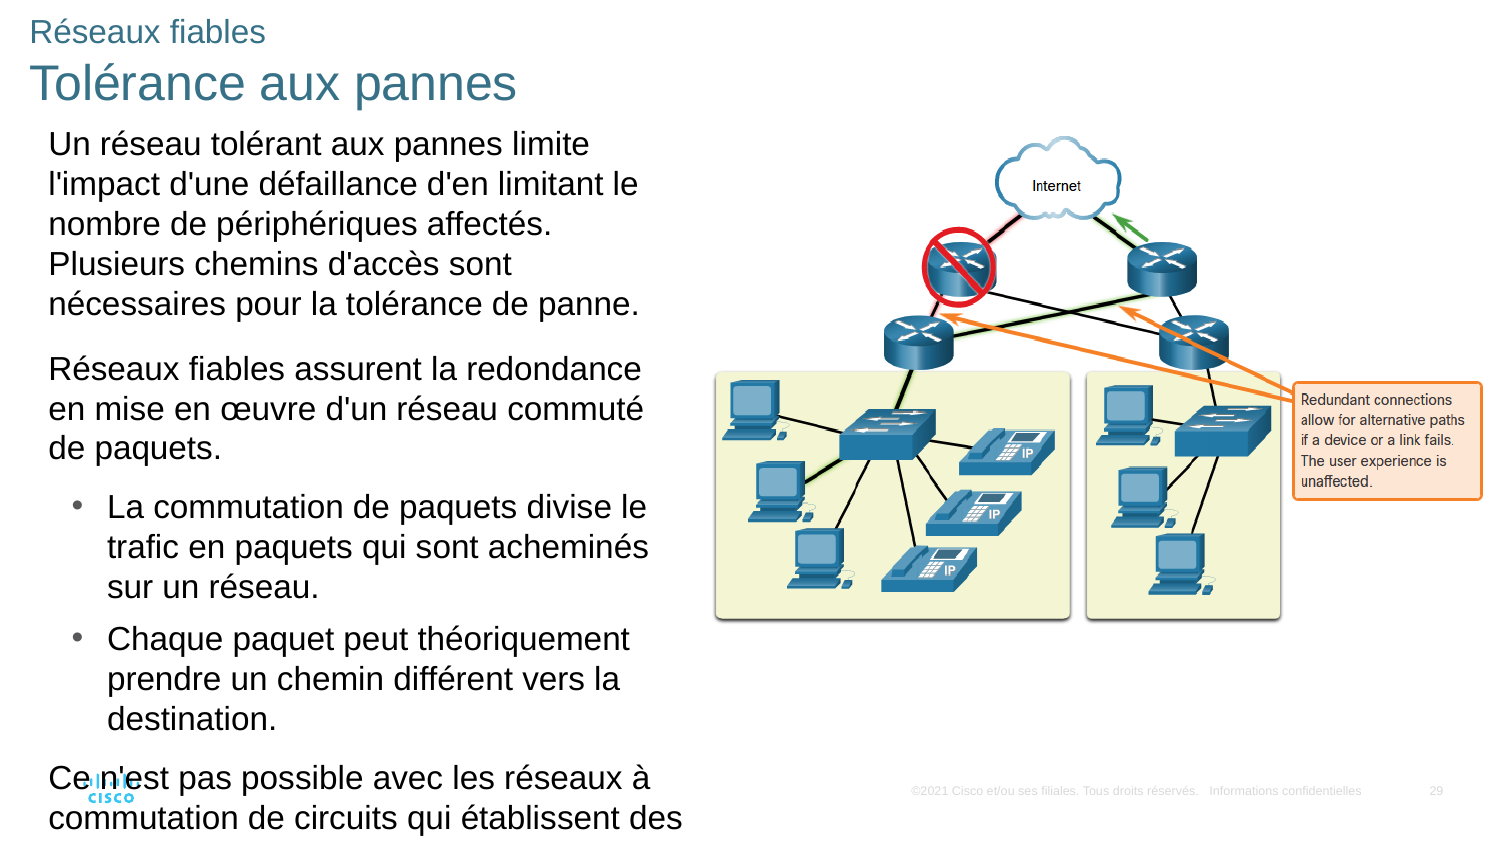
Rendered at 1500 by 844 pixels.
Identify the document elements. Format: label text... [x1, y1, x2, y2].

picture [706, 123, 1490, 630]
title Réseaux fiables Tolérance aux pannes [14, 6, 1471, 115]
list Un réseau tolérant aux pannes limite l'impact d'une défaillance d'en limitant le nombre de périphériques affectés. Plusieurs chemins d'accès sont nécessaires pour la tolérance de panne. Réseaux fiables assurent la redondance en mise en œuvre d'un réseau commuté de paquets. La commutation de paquets divise le trafic en paquets qui sont acheminés sur un réseau. Chaque paquet peut théoriquement prendre un chemin différent vers la destination. Ce n'est pas possible avec les réseaux à commutation de circuits qui établissent des circuits dédiés. [33, 114, 718, 773]
